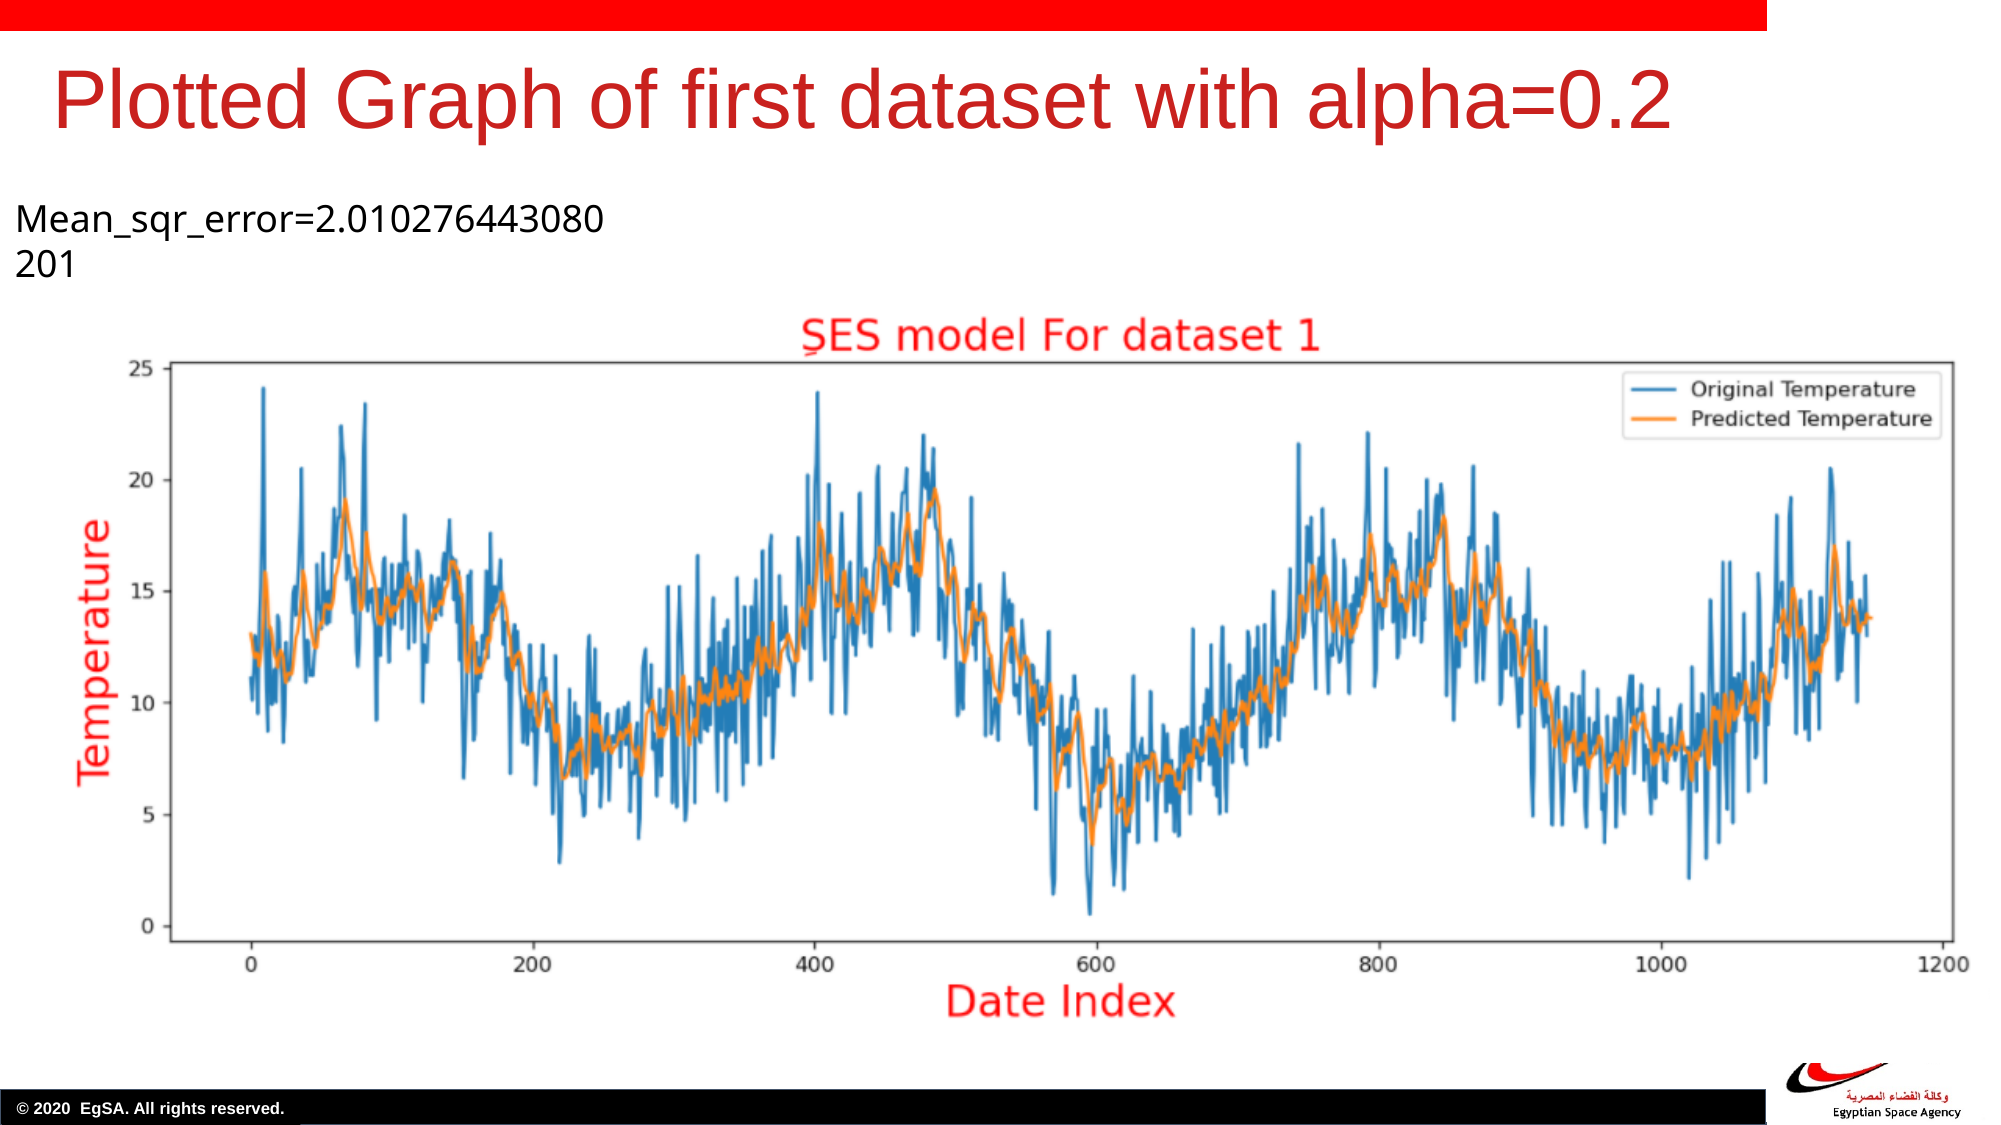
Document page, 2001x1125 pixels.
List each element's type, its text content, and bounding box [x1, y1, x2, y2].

text_box Mean_sqr_error=2.010276443080201 [0, 187, 638, 302]
text_box Plotted Graph of first dataset with alpha=0.2 [37, 37, 1950, 239]
picture [37, 301, 1990, 1122]
